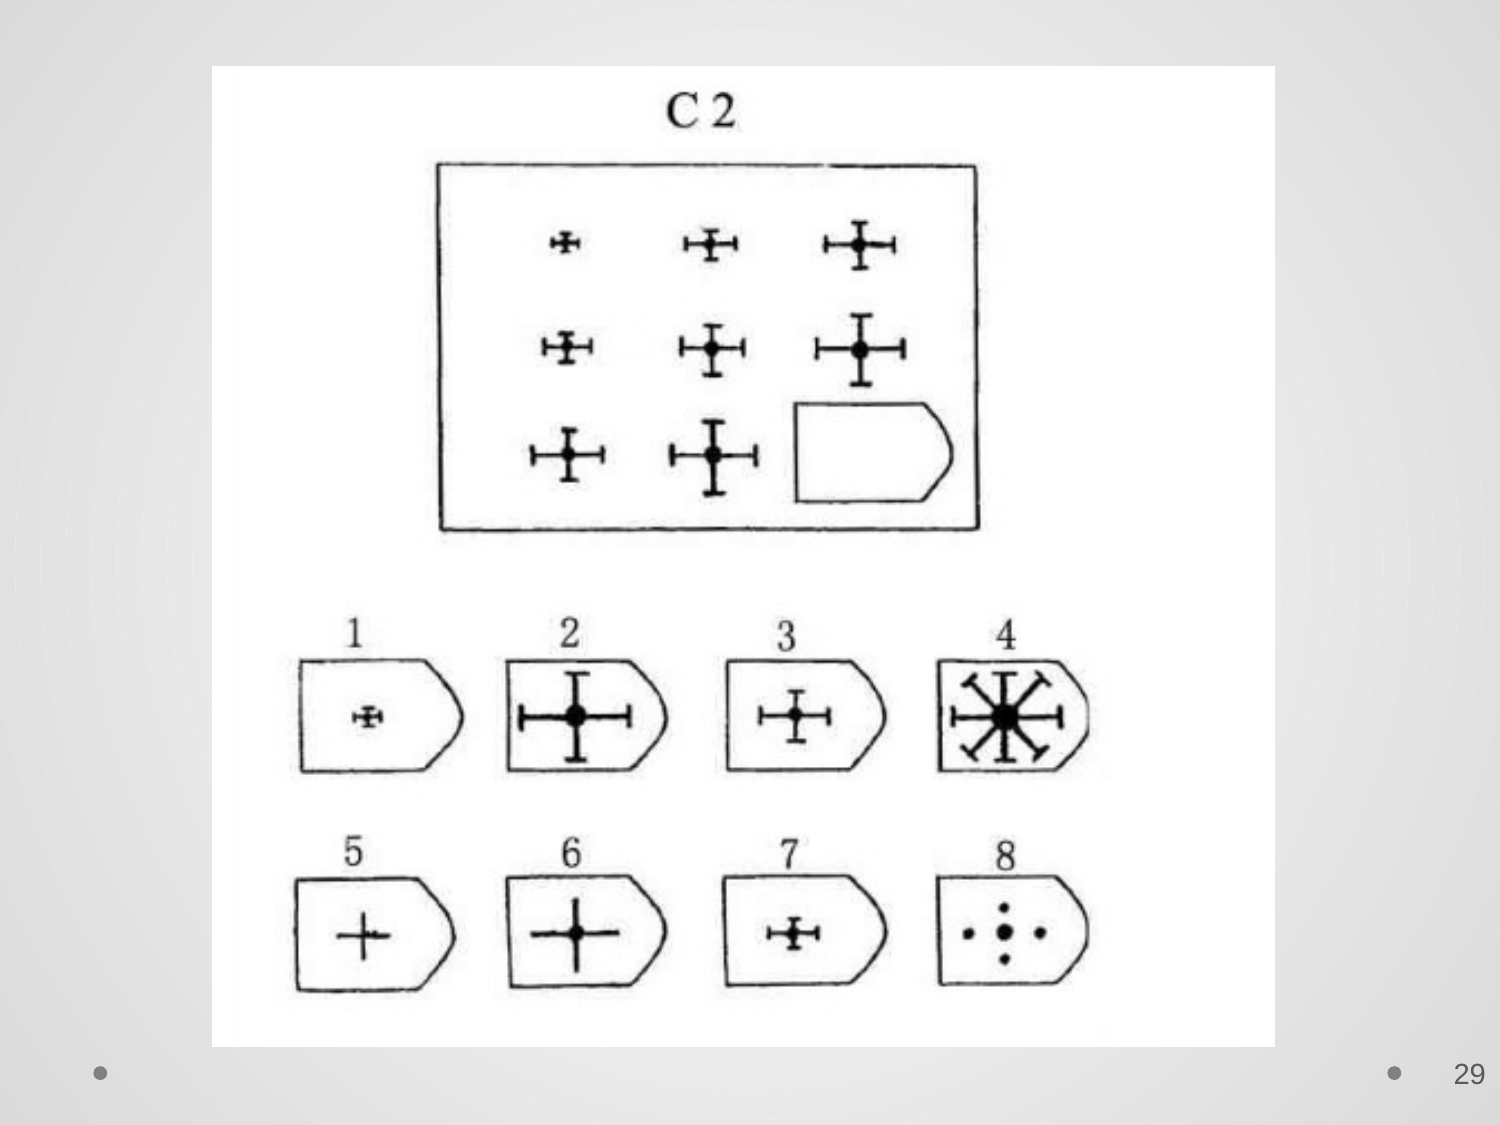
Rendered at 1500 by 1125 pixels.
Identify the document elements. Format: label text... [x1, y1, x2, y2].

picture [212, 66, 1276, 1048]
slide_number 29 [1401, 1042, 1494, 1103]
